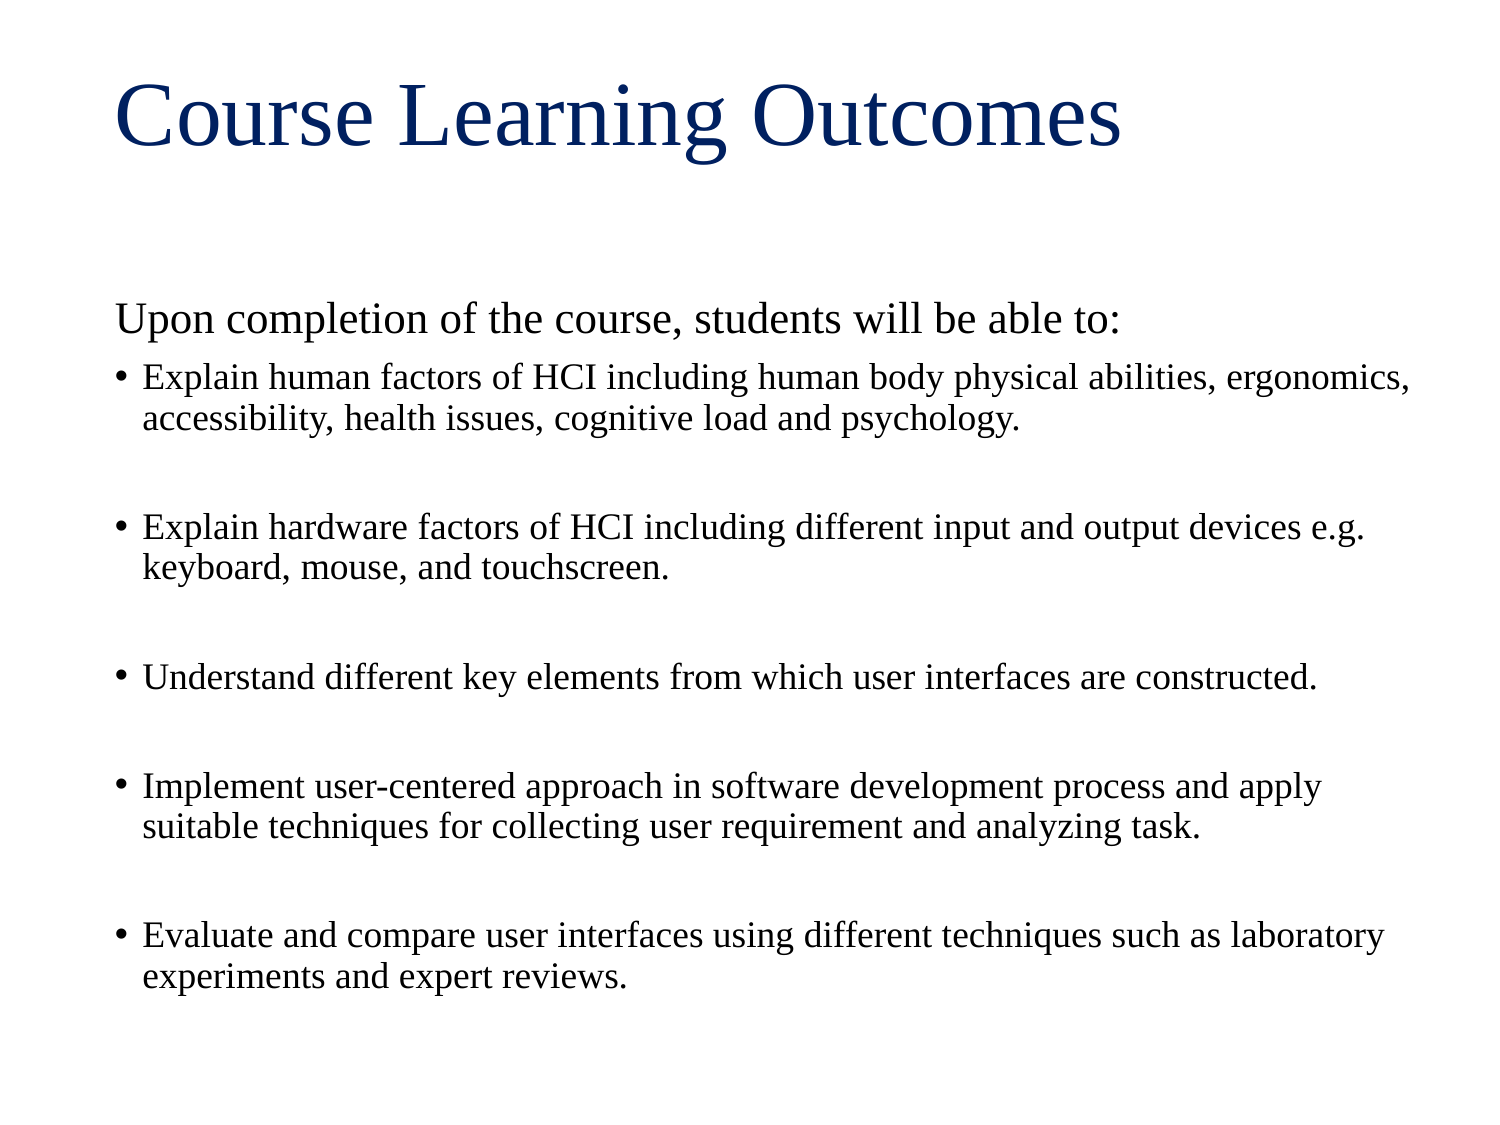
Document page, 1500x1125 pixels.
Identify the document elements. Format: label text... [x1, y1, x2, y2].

title Course Learning Outcomes [99, 44, 1425, 188]
list Upon completion of the course, students will be able to: Explain human factors of HCI including human body physical abilities, ergonomics, accessibility, health issues, cognitive load and psychology. Explain hardware factors of HCI including different input and output devices e.g. keyboard, mouse, and touchscreen. Understand different key elements from which user interfaces are constructed. Implement user-centered approach in software development process and apply suitable techniques for collecting user requirement and analyzing task. Evaluate and compare user interfaces using different techniques such as laboratory experiments and expert reviews. [99, 287, 1438, 1013]
